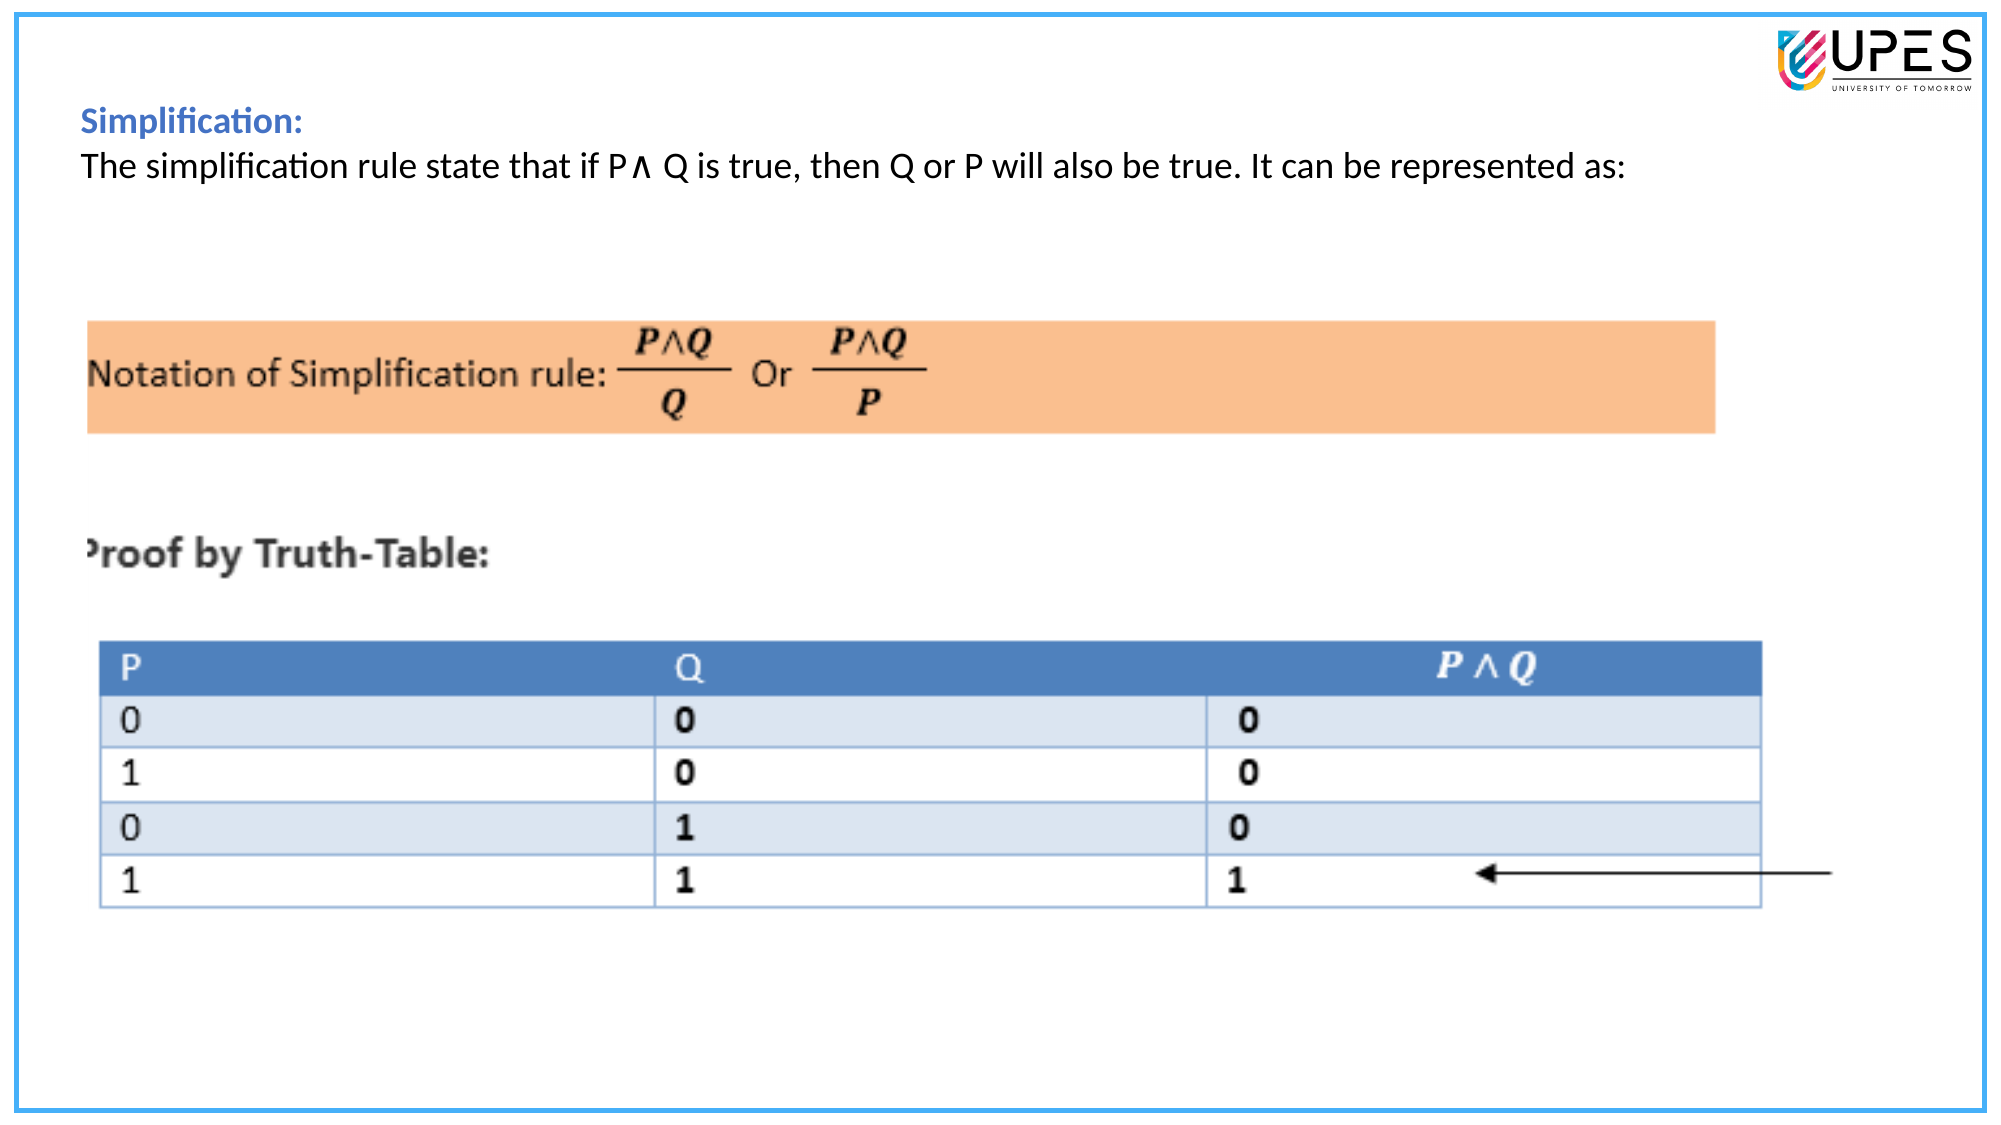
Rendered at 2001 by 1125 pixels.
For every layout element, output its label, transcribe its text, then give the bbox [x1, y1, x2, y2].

picture [1758, 20, 1978, 110]
picture [87, 319, 1835, 912]
text_box Simplification: The simplification rule state that if P∧ Q is true, then Q or P will also be true. It can be represented as: [65, 88, 1900, 194]
